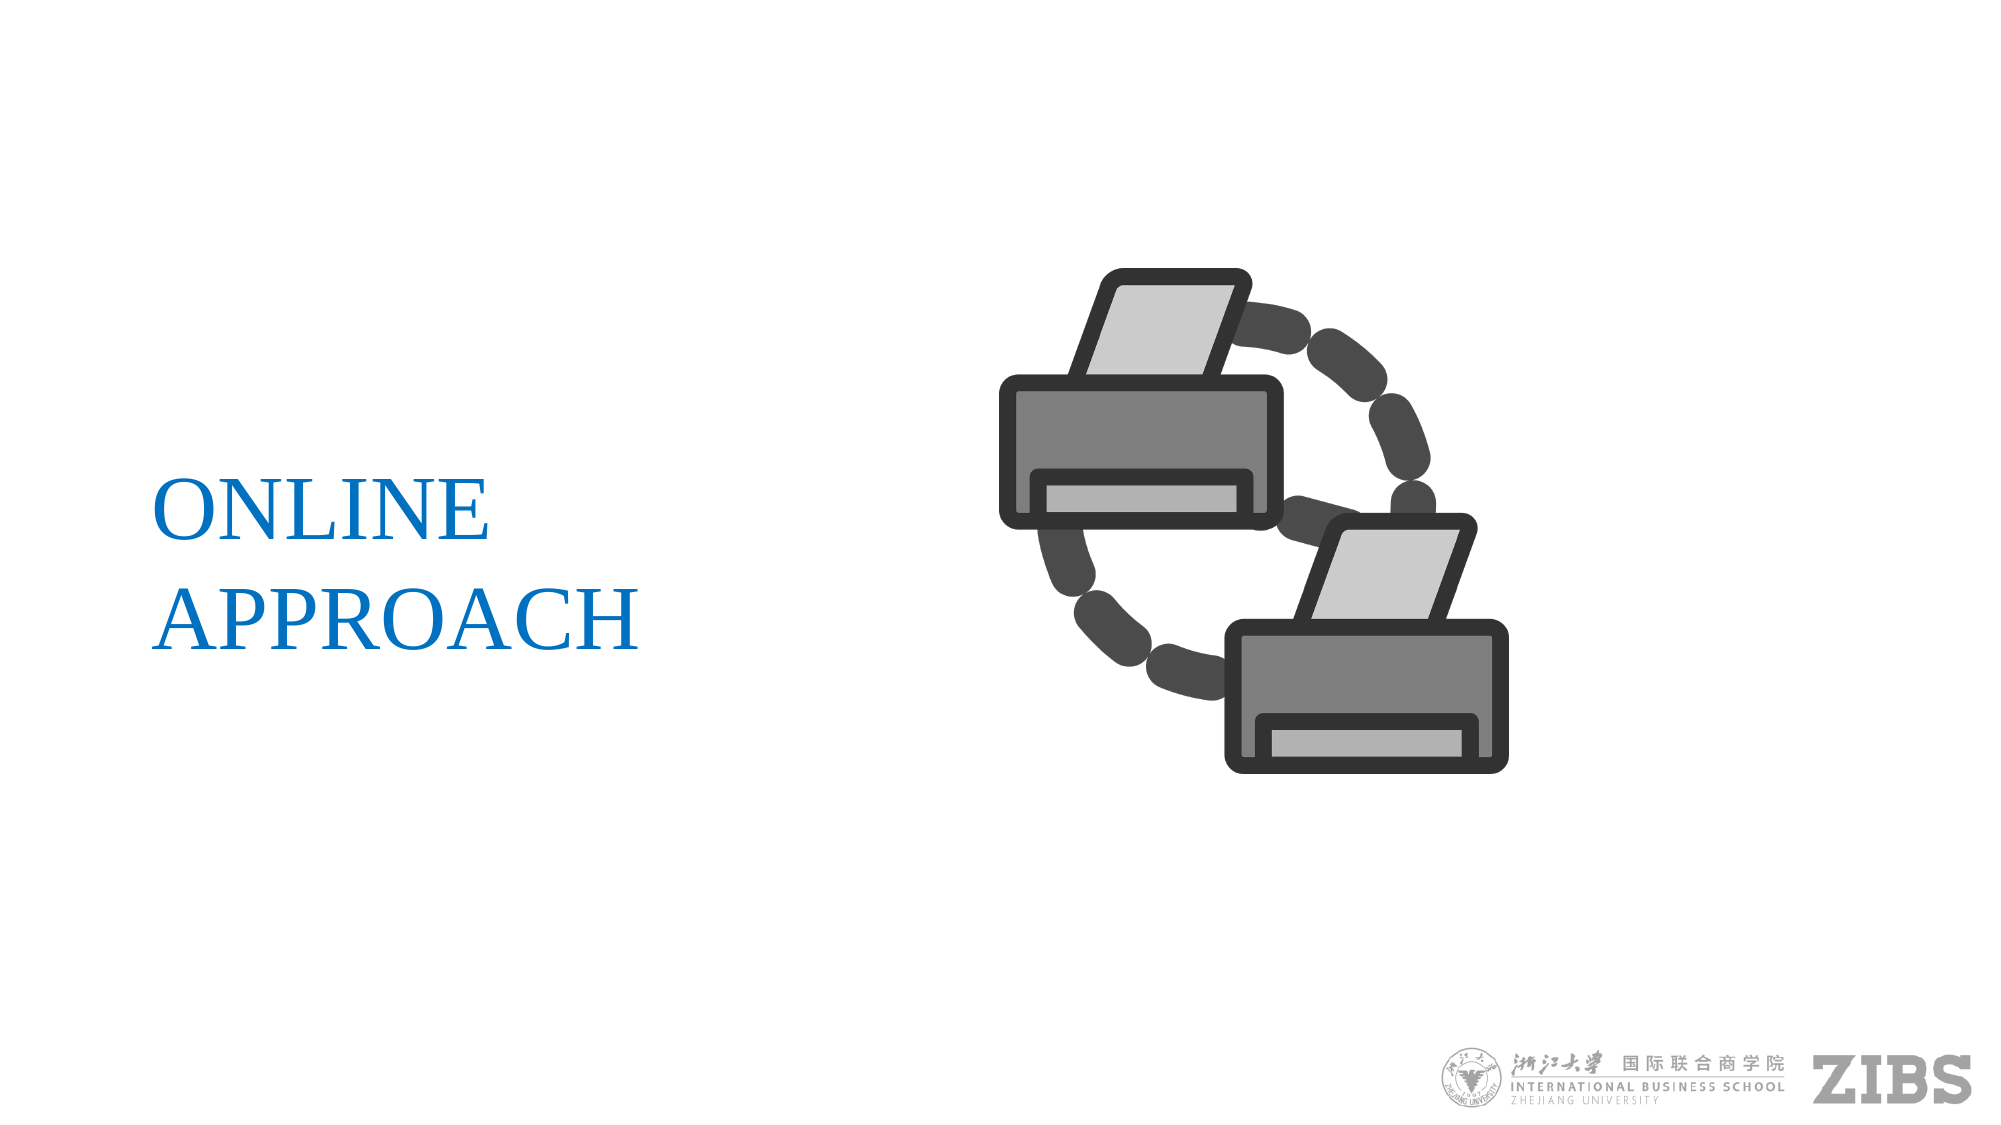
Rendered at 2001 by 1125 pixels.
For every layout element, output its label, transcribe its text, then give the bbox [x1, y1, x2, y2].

picture [999, 268, 1509, 774]
title ONLINE APPROACH [136, 366, 944, 676]
picture [1412, 1028, 2000, 1125]
